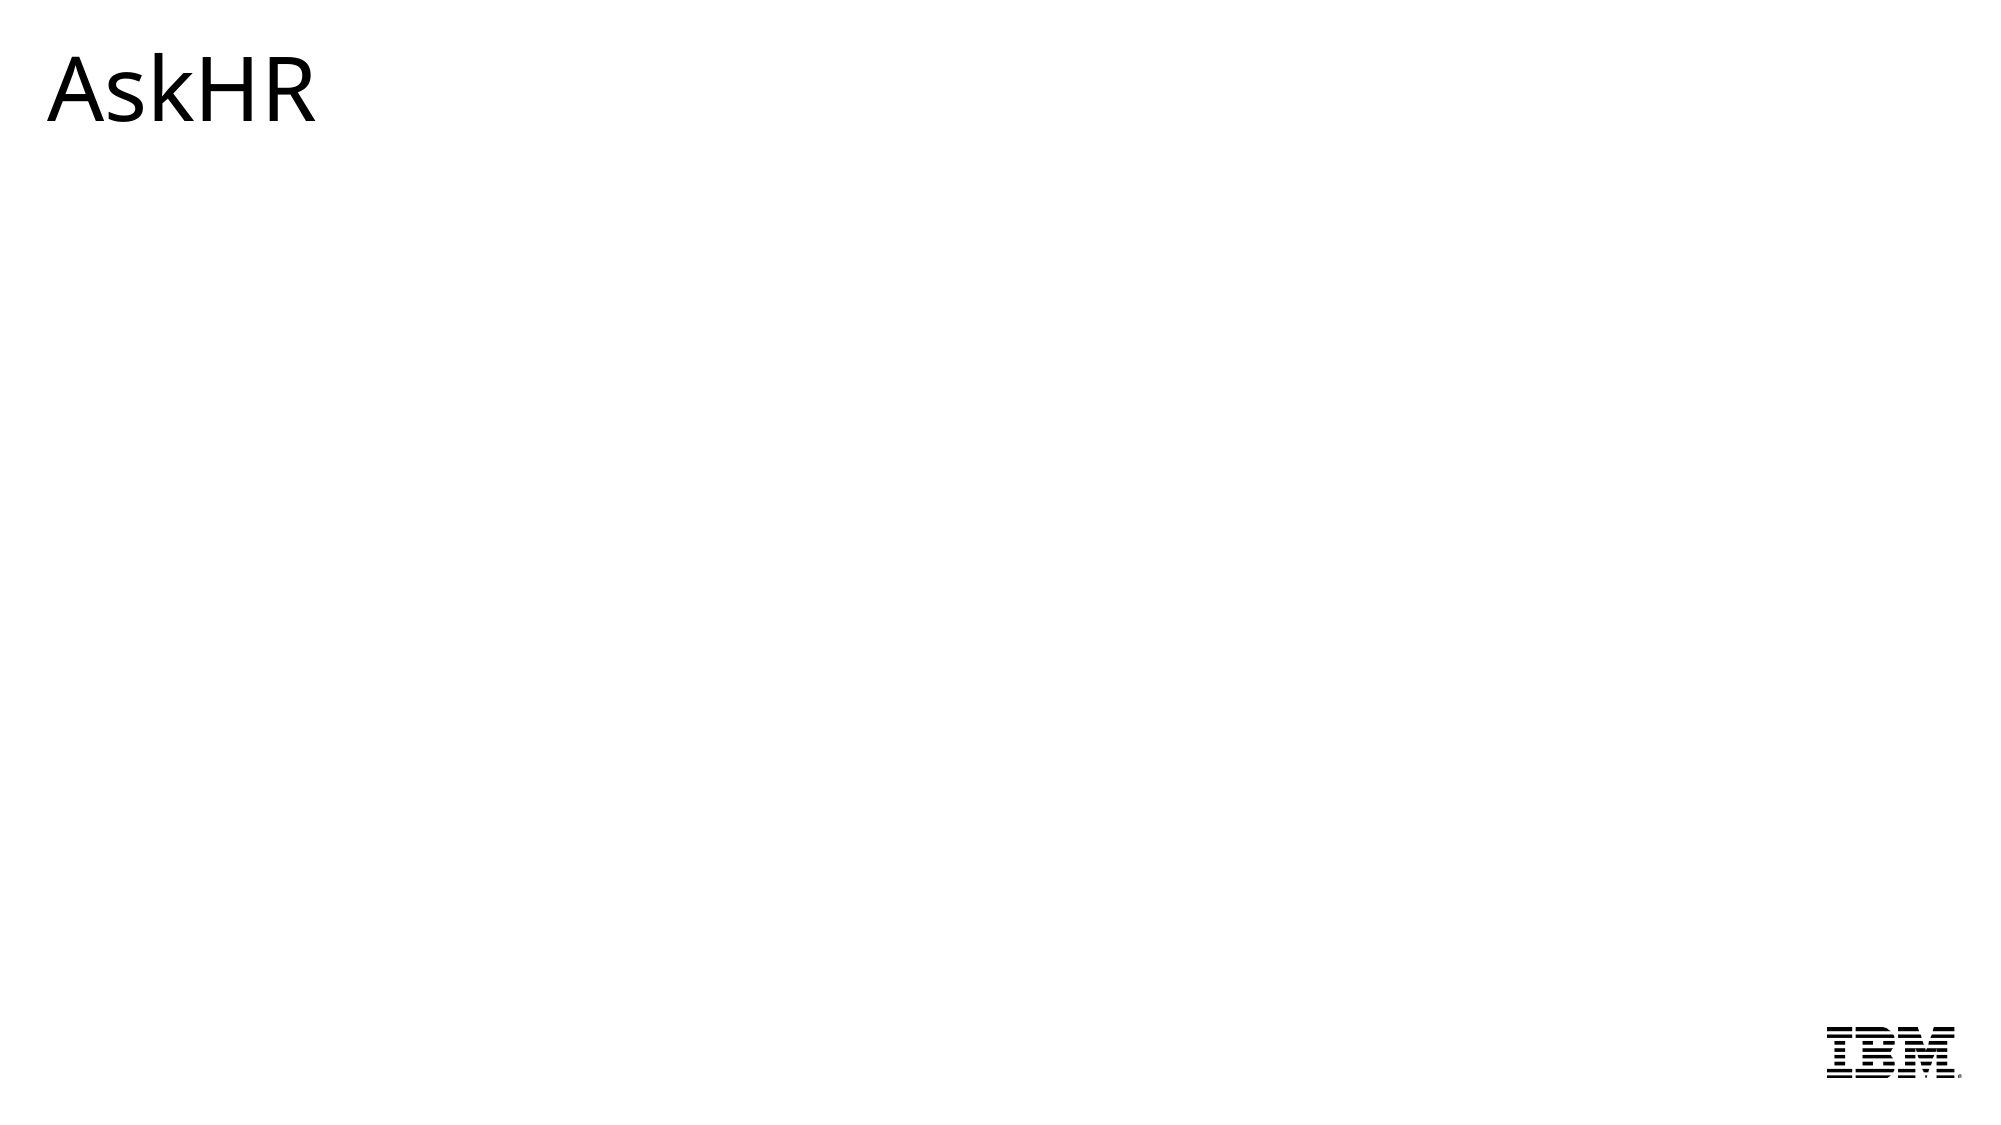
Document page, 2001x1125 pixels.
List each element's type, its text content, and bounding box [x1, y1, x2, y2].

title AskHR [46, 30, 954, 548]
